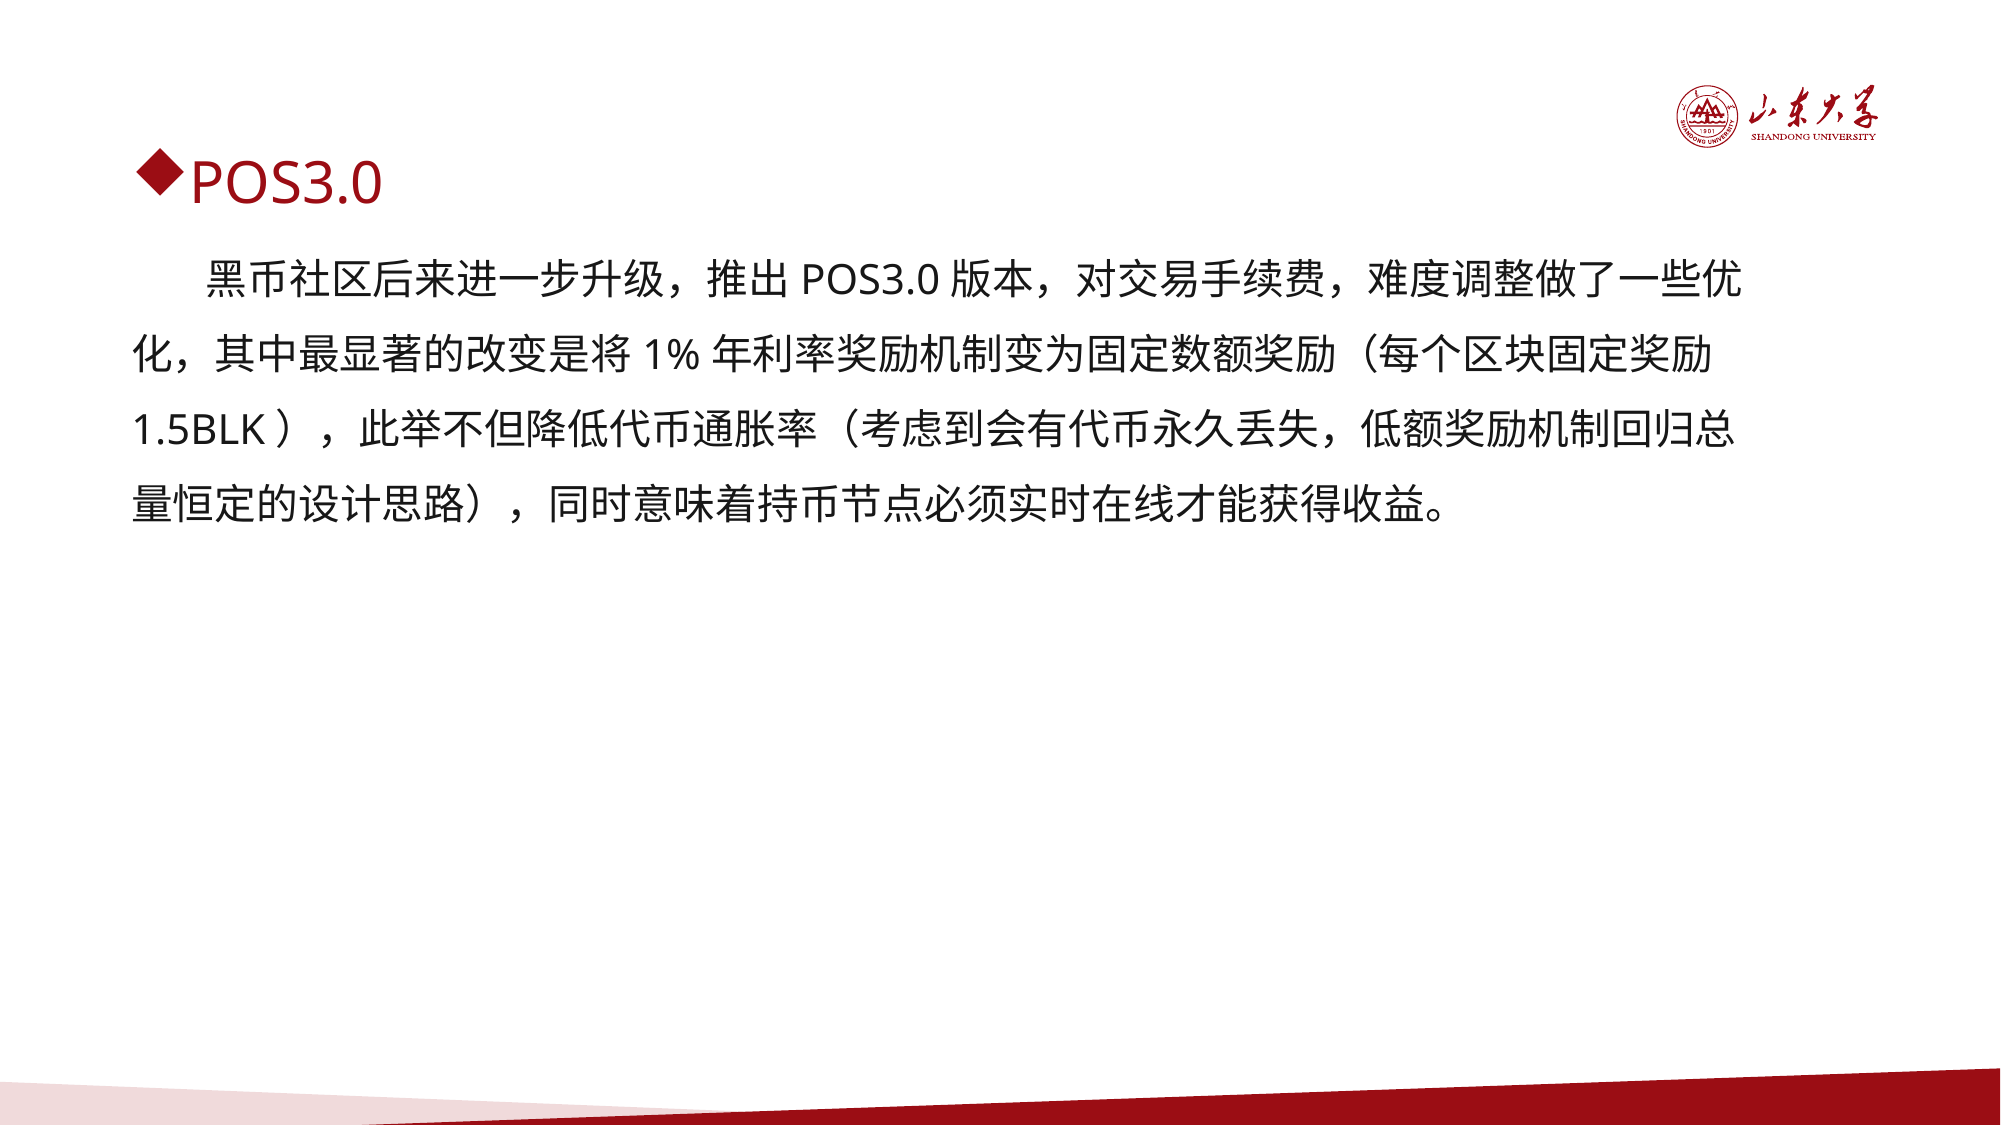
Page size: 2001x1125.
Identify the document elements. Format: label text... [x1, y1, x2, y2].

text_box POS3.0 [116, 137, 727, 223]
text_box 黑币社区后来进一步升级，推出POS3.0版本，对交易手续费，难度调整做了一些优化，其中最显著的改变是将1%年利率奖励机制变为固定数额奖励（每个区块固定奖励1.5BLK），此举不但降低代币通胀率（考虑到会有代币永久丢失，低额奖励机制回归总量恒定的设计思路），同时意味着持币节点必须实时在线才能获得收益。 [116, 220, 1785, 536]
